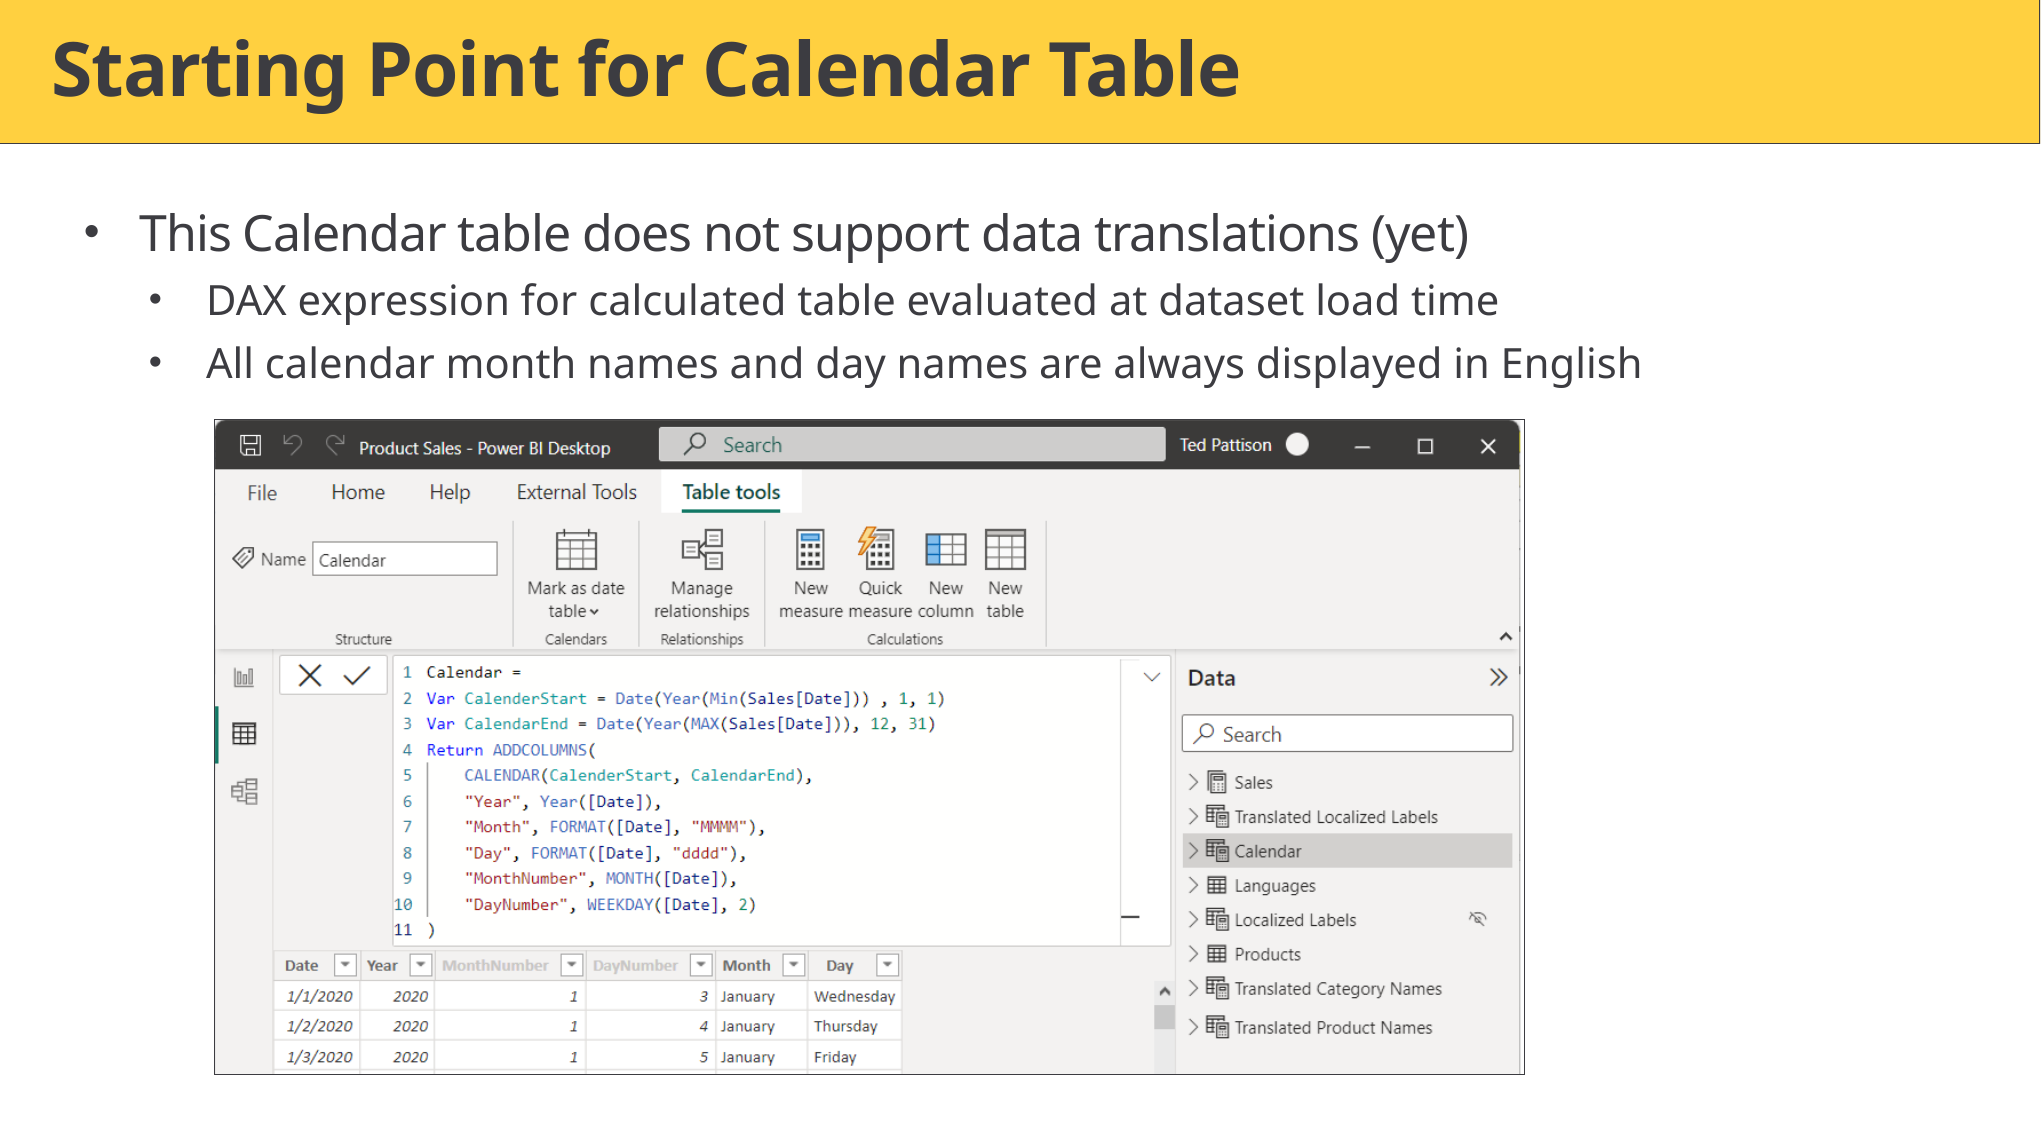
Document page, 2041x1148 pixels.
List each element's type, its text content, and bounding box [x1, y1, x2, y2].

list This Calendar table does not support data translations (yet) DAX expression for calculated table evaluated at dataset load time All calendar month names and day names are always displayed in English [83, 201, 1988, 389]
picture [214, 419, 1525, 1075]
title Starting Point for Calendar Table [51, 31, 1988, 113]
